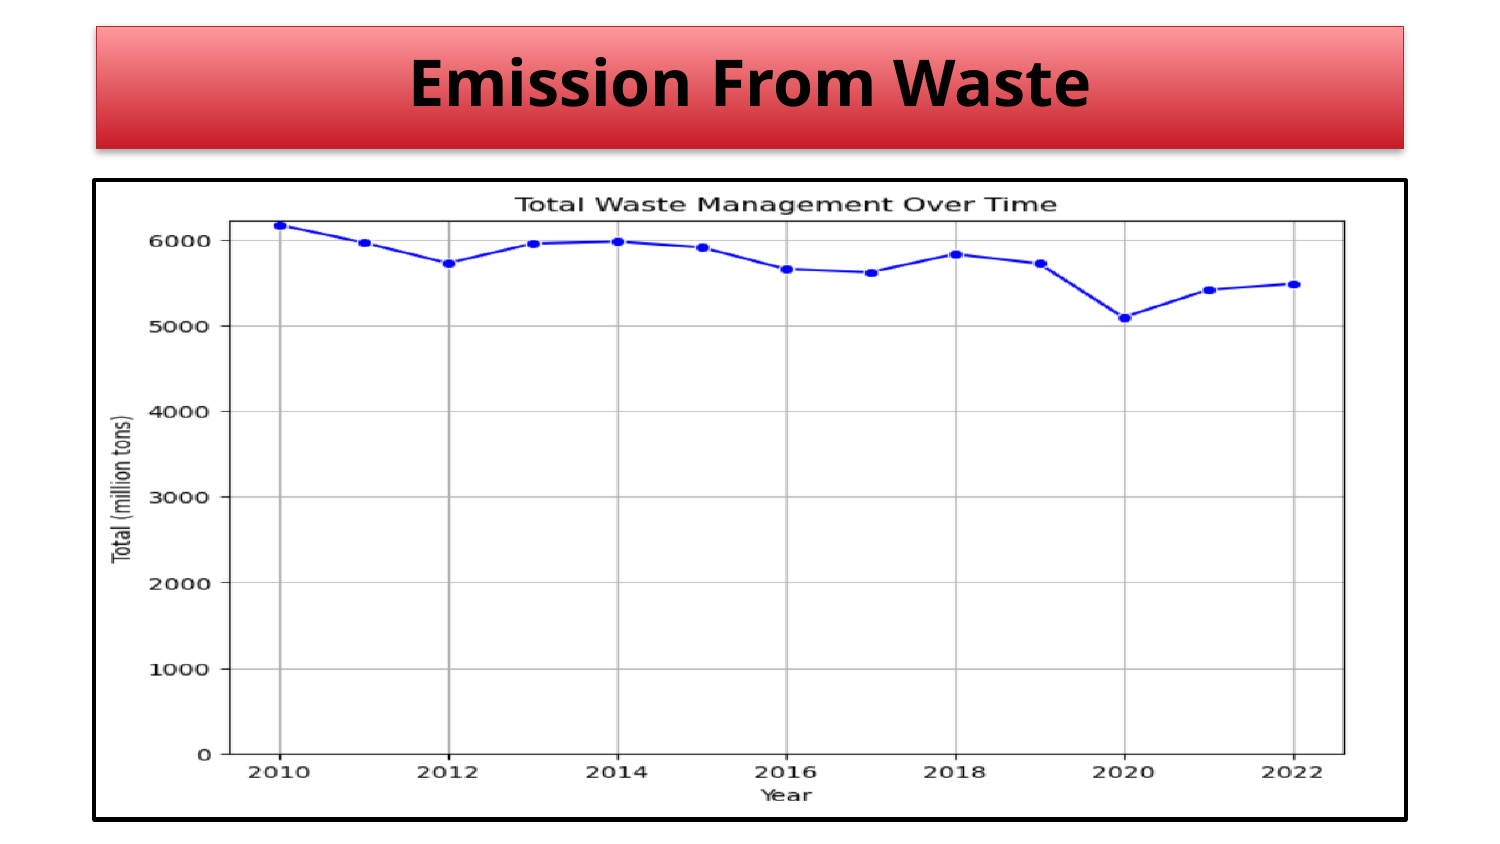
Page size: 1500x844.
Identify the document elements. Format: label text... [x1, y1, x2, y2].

title Emission From Waste [96, 26, 1404, 149]
picture [96, 182, 1404, 818]
